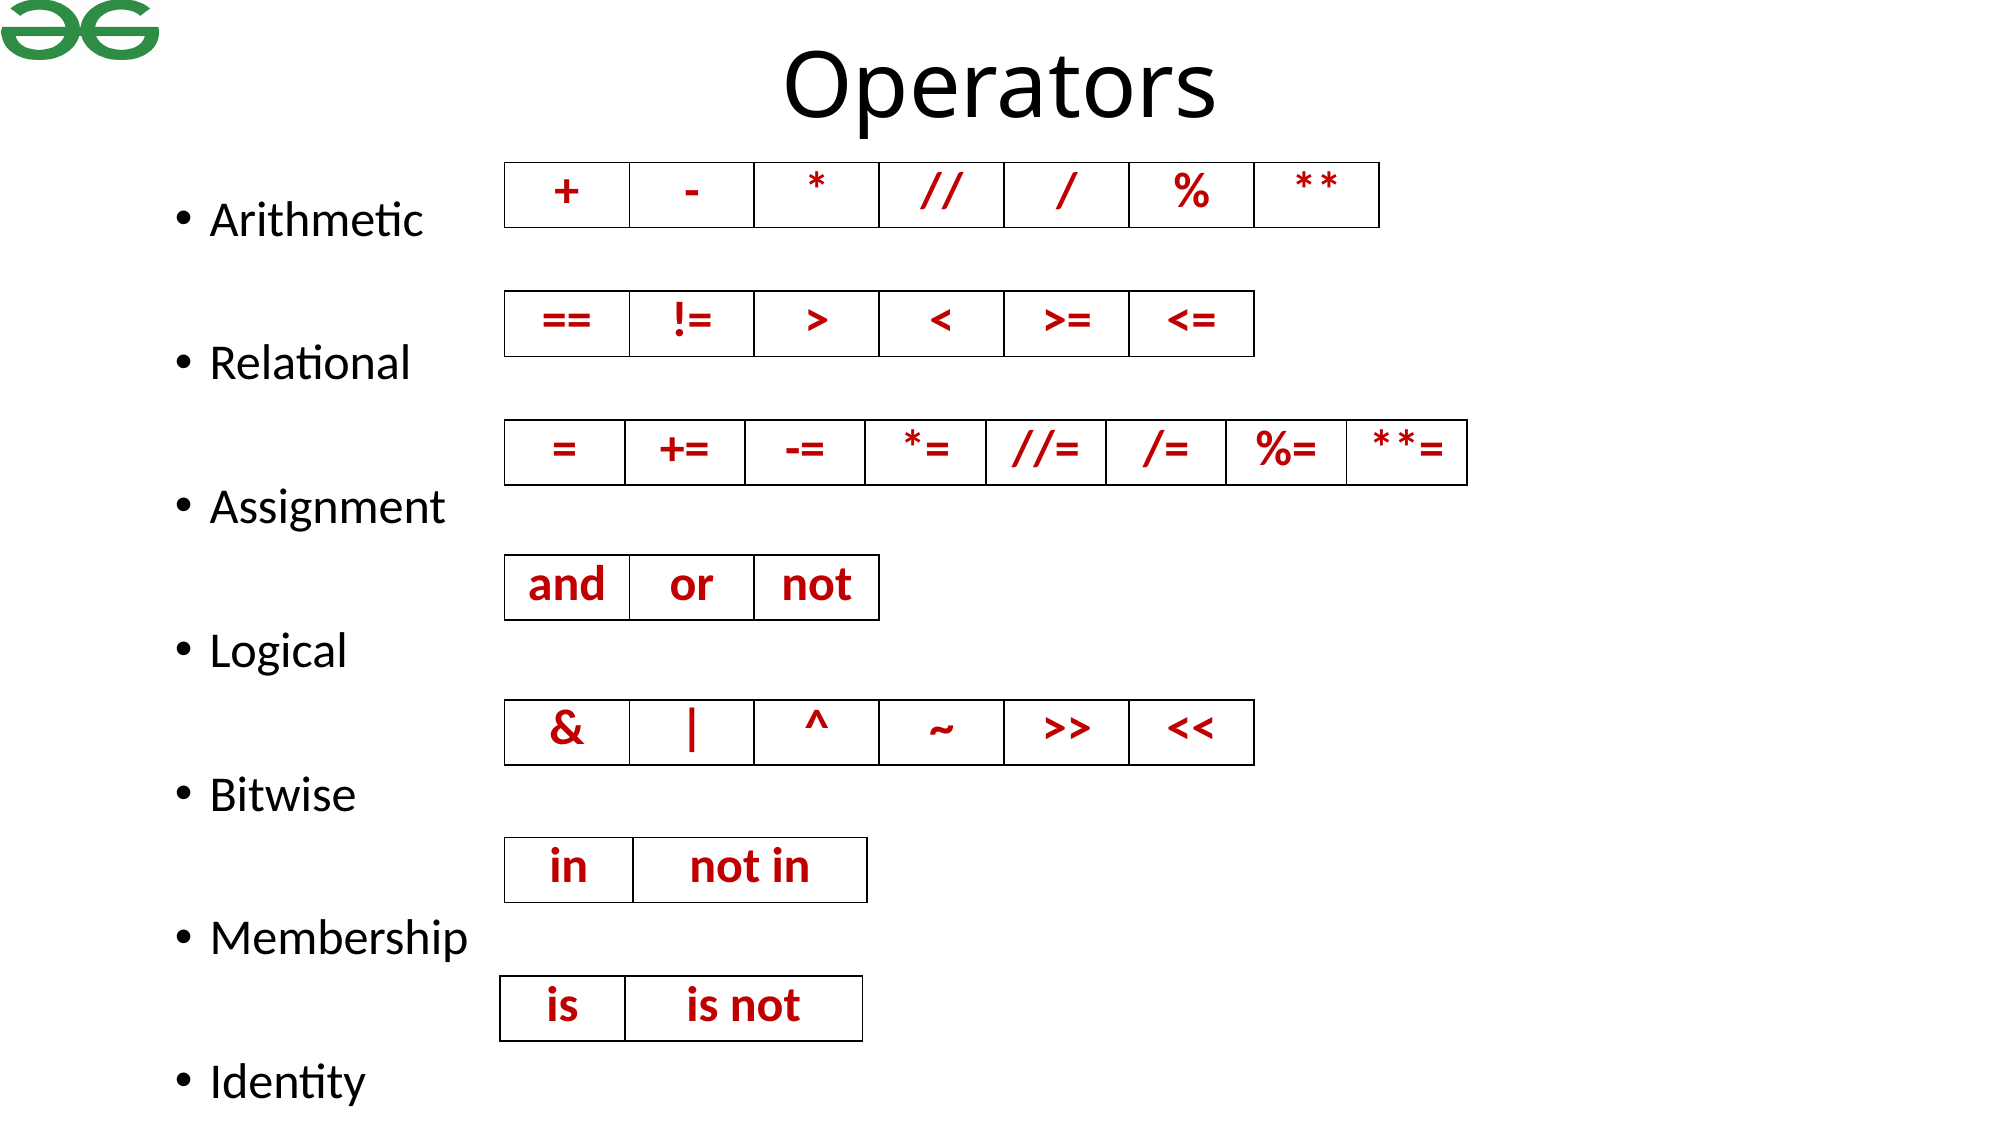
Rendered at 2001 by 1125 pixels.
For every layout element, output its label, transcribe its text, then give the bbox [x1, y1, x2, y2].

table_header *= [866, 421, 985, 484]
table_header + [505, 163, 629, 227]
table_header //= [987, 421, 1105, 484]
table_header >> [1005, 701, 1128, 764]
table_header and [505, 556, 629, 619]
table_header not [755, 556, 878, 619]
list Arithmetic Relational Assignment Logical Bitwise Membership Identity [159, 185, 1498, 1123]
table_header != [630, 292, 753, 356]
table_header | [630, 701, 753, 764]
table_header * [755, 163, 878, 227]
table_header not in [634, 838, 866, 902]
table_header /= [1107, 421, 1225, 484]
table_header in [505, 838, 632, 902]
table_header or [630, 556, 753, 619]
table_header / [1005, 163, 1128, 227]
picture [1, 0, 160, 60]
table_header ^ [755, 701, 878, 764]
table_header % [1130, 163, 1253, 227]
table_header >= [1005, 292, 1128, 356]
table_header ** [1255, 163, 1378, 227]
table_header %= [1227, 421, 1346, 484]
table_header += [626, 421, 744, 484]
table_header ~ [880, 701, 1003, 764]
table_header is not [626, 977, 862, 1040]
table_header is [501, 977, 624, 1040]
table_header << [1130, 701, 1253, 764]
table_header <= [1130, 292, 1253, 356]
table_header == [505, 292, 629, 356]
table_header // [880, 163, 1003, 227]
table_header & [505, 701, 629, 764]
table_header -= [746, 421, 864, 484]
table_header = [505, 421, 624, 484]
table_header - [630, 163, 753, 227]
title Operators [324, 12, 1675, 163]
table_header > [755, 292, 878, 356]
table_header < [880, 292, 1003, 356]
table_header **= [1347, 421, 1466, 484]
